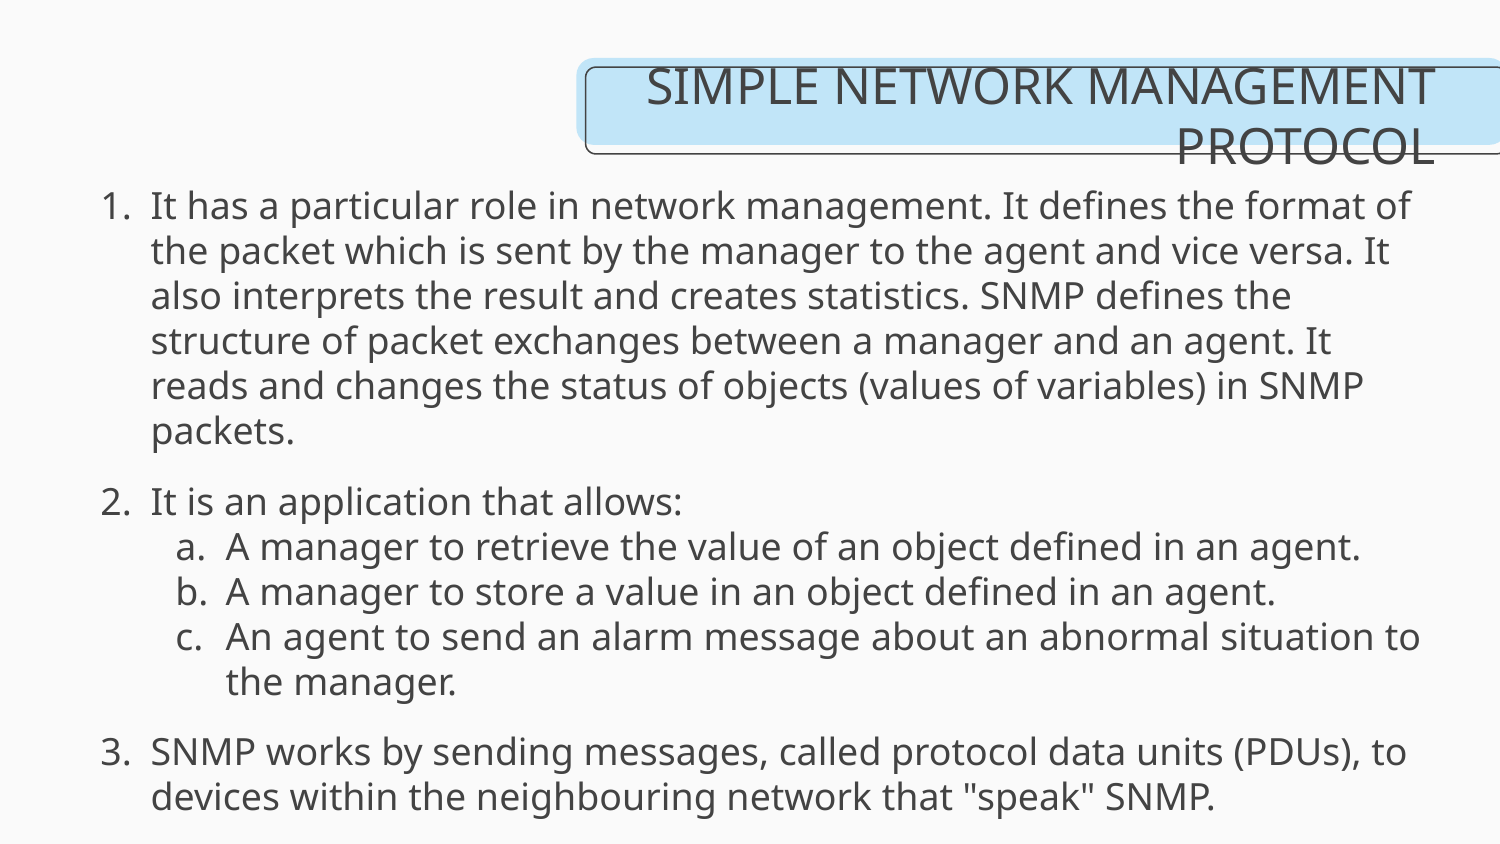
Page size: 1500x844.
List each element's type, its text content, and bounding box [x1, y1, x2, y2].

subtitle It has a particular role in network management. It defines the format of the packet which is sent by the manager to the agent and vice versa. It also interprets the result and creates statistics. SNMP defines the structure of packet exchanges between a manager and an agent. It reads and changes the status of objects (values of variables) in SNMP packets. It is an application that allows: A manager to retrieve the value of an object defined in an agent. A manager to store a value in an object defined in an agent. An agent to send an alarm message about an abnormal situation to the manager. SNMP works by sending messages, called protocol data units (PDUs), to devices within the neighbouring network that "speak" SNMP. [60, 167, 1438, 833]
title SIMPLE NETWORK MANAGEMENT PROTOCOL [625, 75, 1452, 154]
